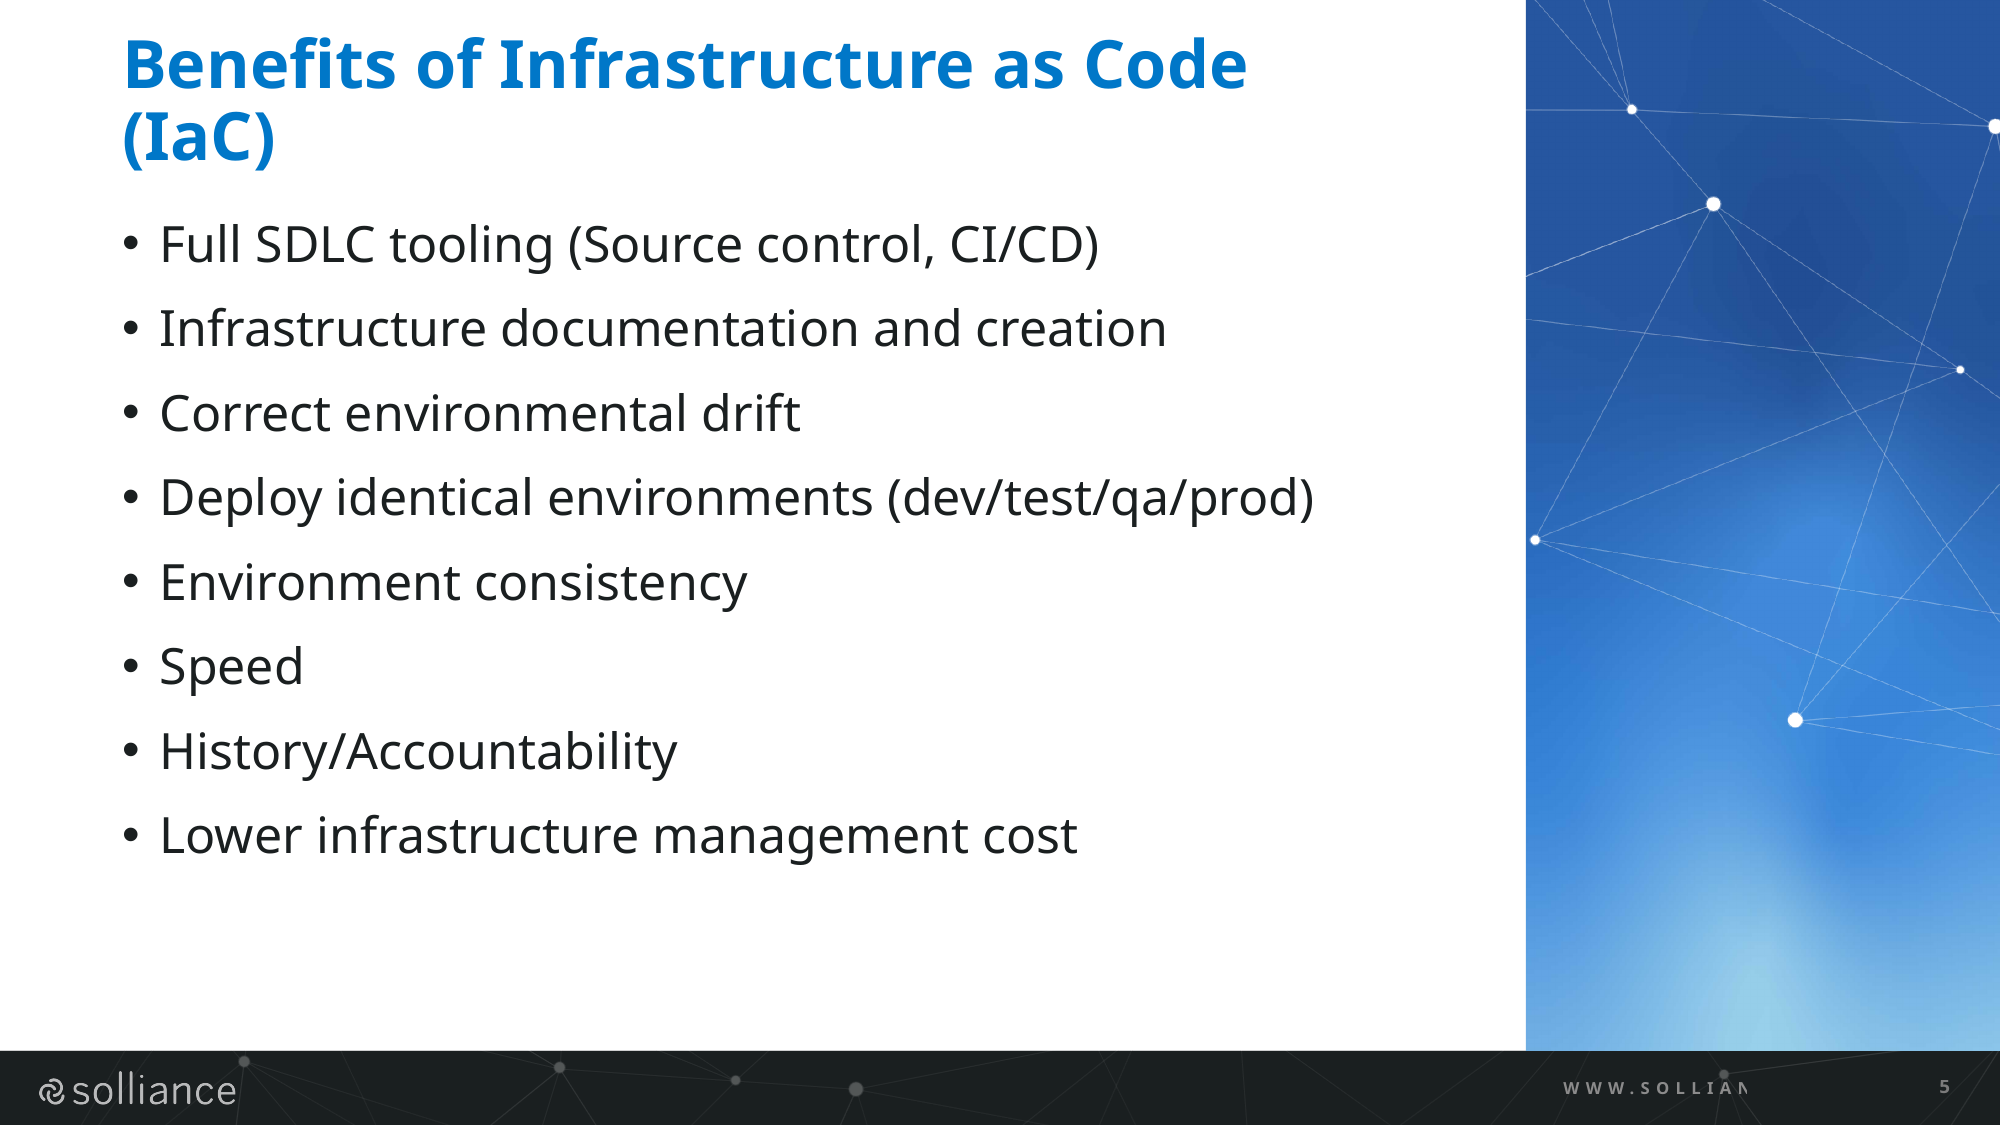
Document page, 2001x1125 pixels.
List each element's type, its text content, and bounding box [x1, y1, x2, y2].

title Benefits of Infrastructure as Code (IaC) [107, 56, 1350, 150]
list Full SDLC tooling (Source control, CI/CD) Infrastructure documentation and creation Correct environmental drift Deploy identical environments (dev/test/qa/prod) Environment consistency Speed History/Accountability Lower infrastructure management cost [107, 192, 1490, 1018]
footer WWW.SOLLIANCE.NET [1186, 1060, 1862, 1116]
picture [39, 1071, 236, 1105]
picture [1525, 0, 2000, 1051]
slide_number 5 [1908, 1060, 1981, 1116]
